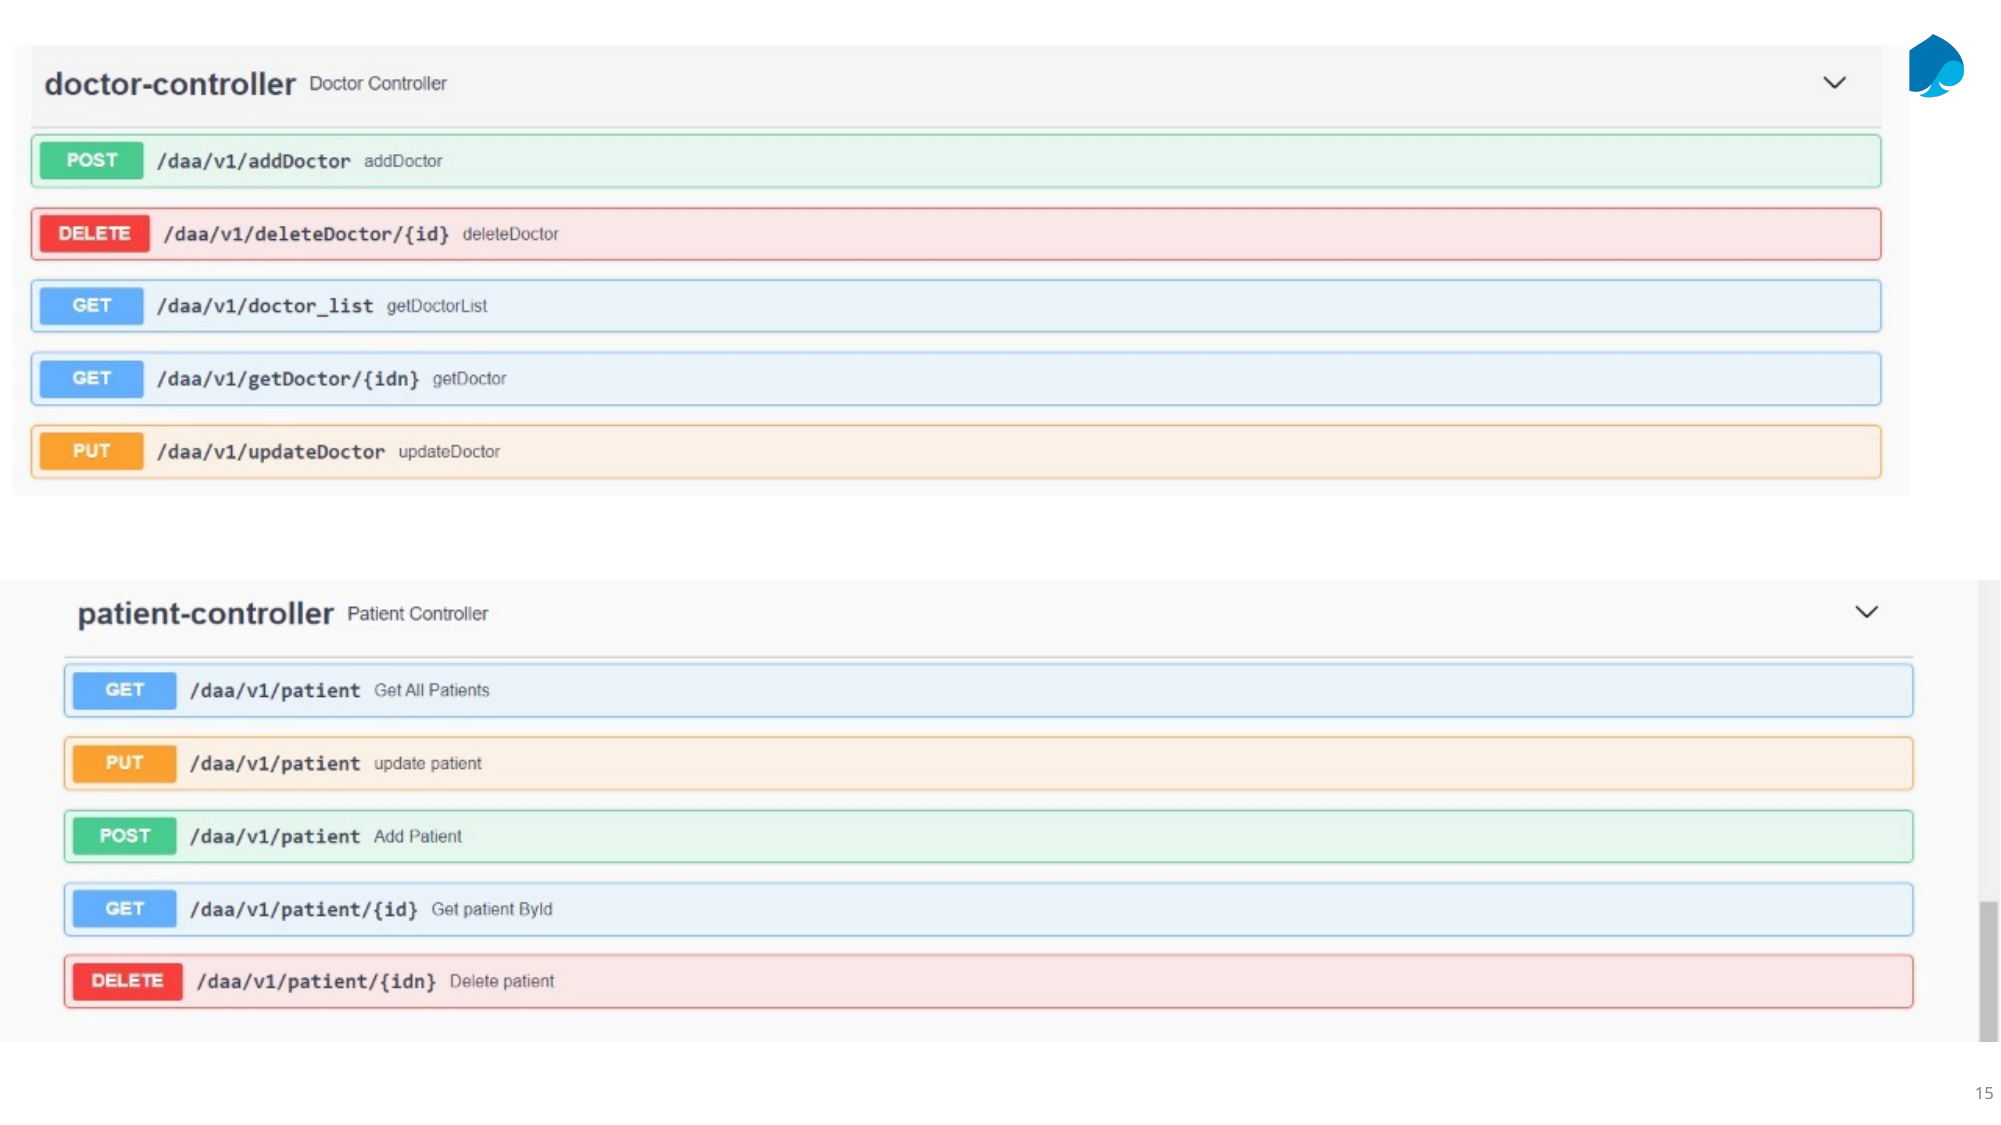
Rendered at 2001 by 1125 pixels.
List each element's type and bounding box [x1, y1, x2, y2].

picture [1936, 34, 1964, 62]
picture [0, 580, 2000, 1042]
picture [12, 34, 1964, 496]
